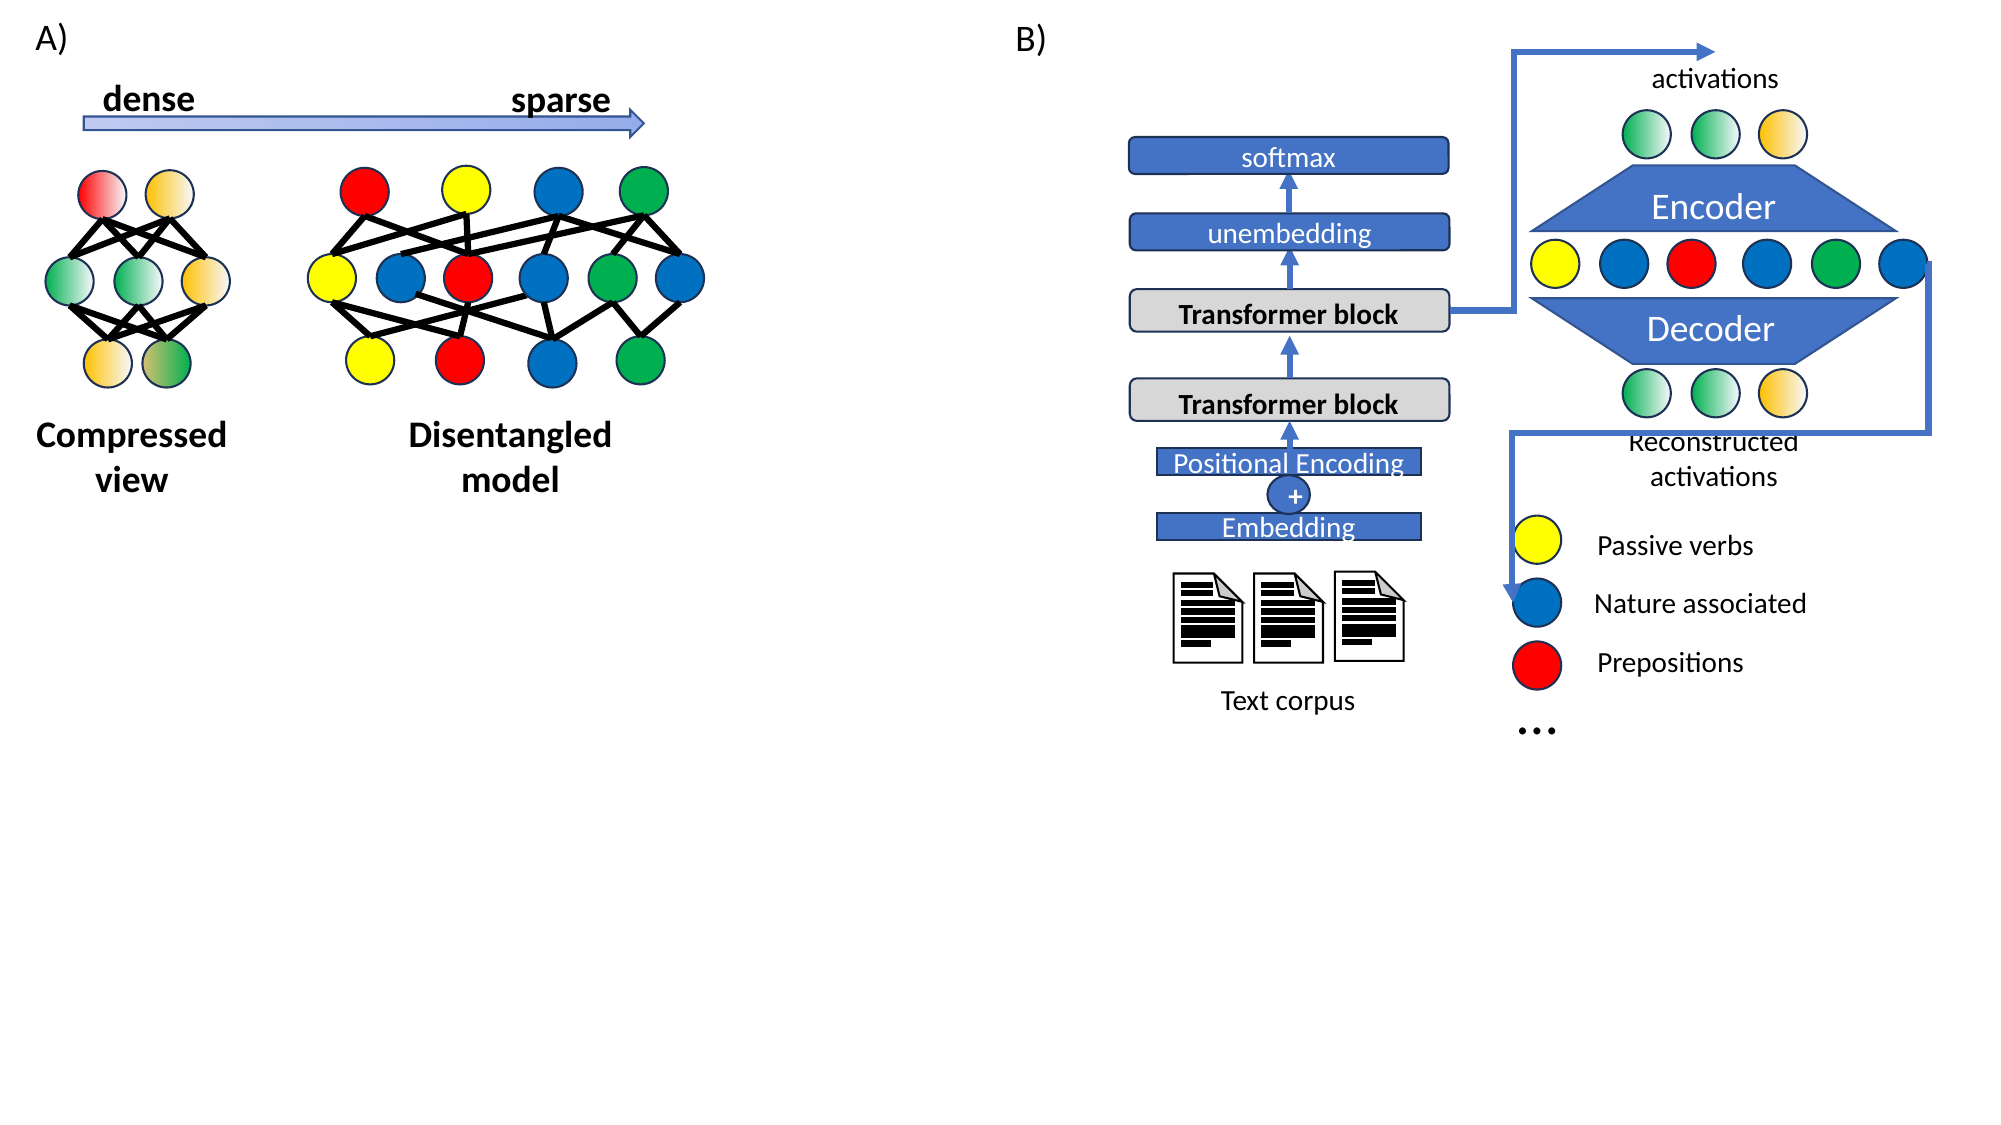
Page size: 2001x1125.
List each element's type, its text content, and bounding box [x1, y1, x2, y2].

text_box Nature associated [1579, 603, 1857, 627]
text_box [1128, 137, 1450, 540]
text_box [1254, 573, 1323, 663]
text_box [1512, 640, 1563, 668]
text_box … [1480, 668, 1595, 754]
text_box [1334, 571, 1404, 661]
text_box Prepositions [1582, 636, 1860, 687]
text_box B) [1000, 6, 1094, 67]
text_box [1716, 109, 1741, 160]
text_box Text corpus [1149, 673, 1427, 724]
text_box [1513, 263, 1928, 603]
text_box [1742, 238, 1793, 263]
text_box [20, 66, 704, 445]
text_box [1512, 603, 1563, 628]
text_box activations [1716, 51, 1854, 102]
text_box [1878, 238, 1929, 263]
text_box Encoder [1716, 164, 1900, 233]
text_box A) [20, 5, 114, 66]
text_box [1449, 51, 1716, 311]
text_box [1757, 109, 1809, 160]
text_box [1810, 238, 1862, 263]
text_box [1173, 573, 1243, 663]
